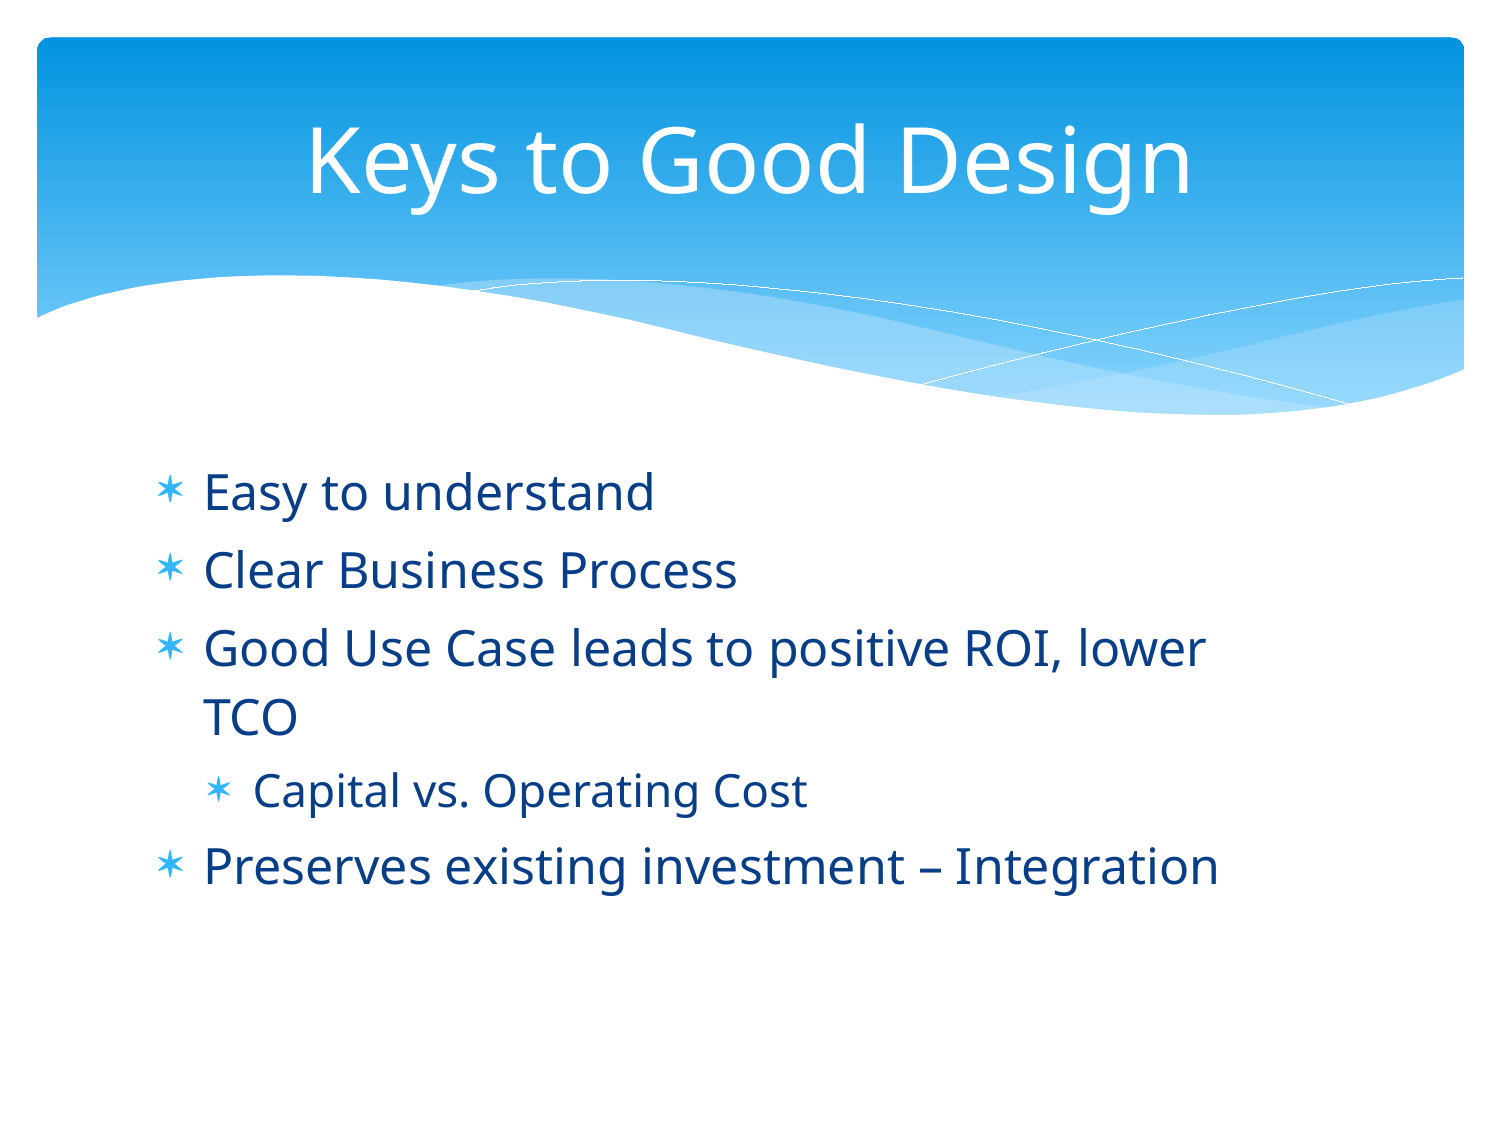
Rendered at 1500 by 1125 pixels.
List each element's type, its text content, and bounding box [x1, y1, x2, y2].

list Easy to understand Clear Business Process Good Use Case leads to positive ROI, lower TCO Capital vs. Operating Cost Preserves existing investment – Integration [143, 449, 1303, 971]
title Keys to Good Design [75, 55, 1425, 261]
